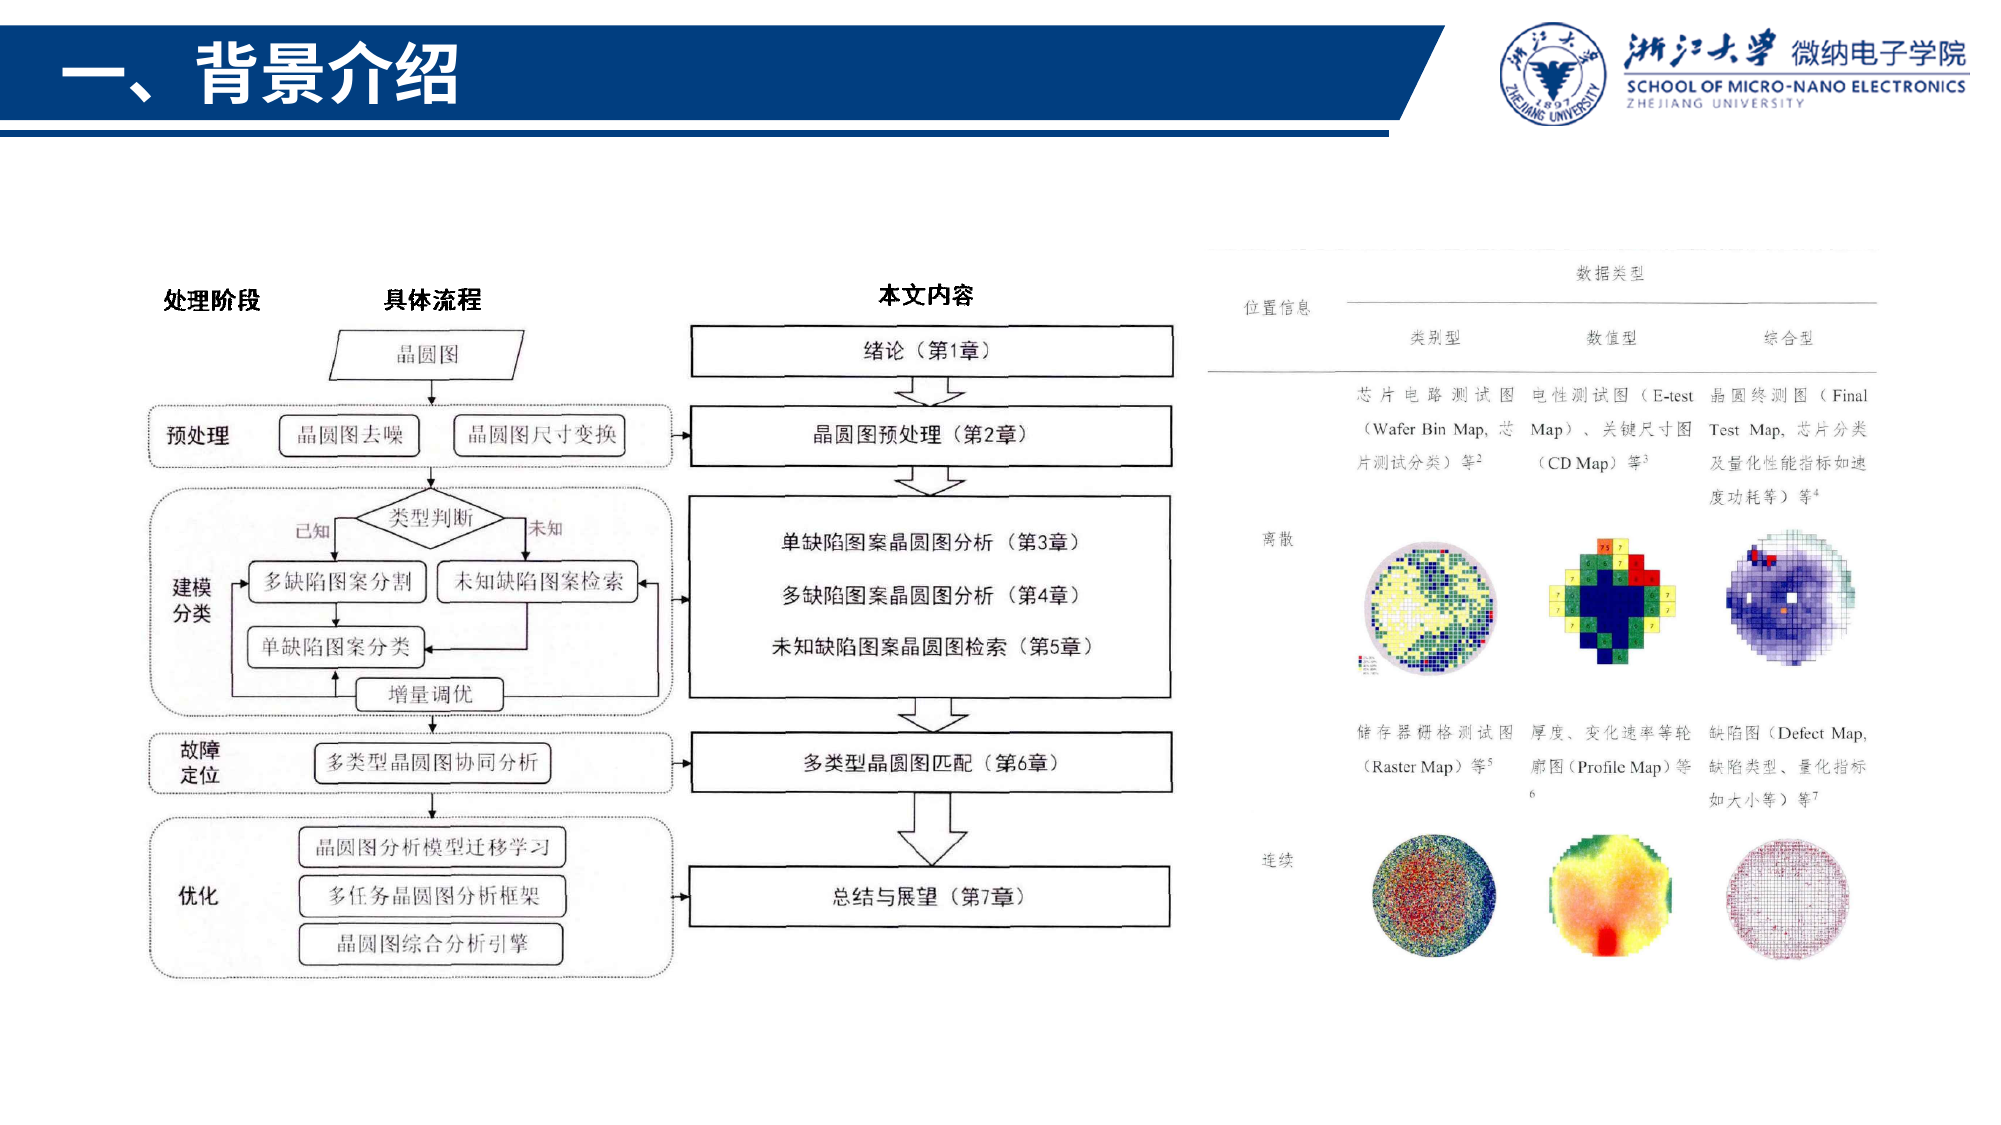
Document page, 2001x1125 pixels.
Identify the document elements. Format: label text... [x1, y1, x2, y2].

text_box 一、背景介绍 [49, 26, 747, 118]
picture [1500, 22, 1970, 126]
picture [119, 249, 1902, 991]
text_box [0, 25, 1445, 120]
